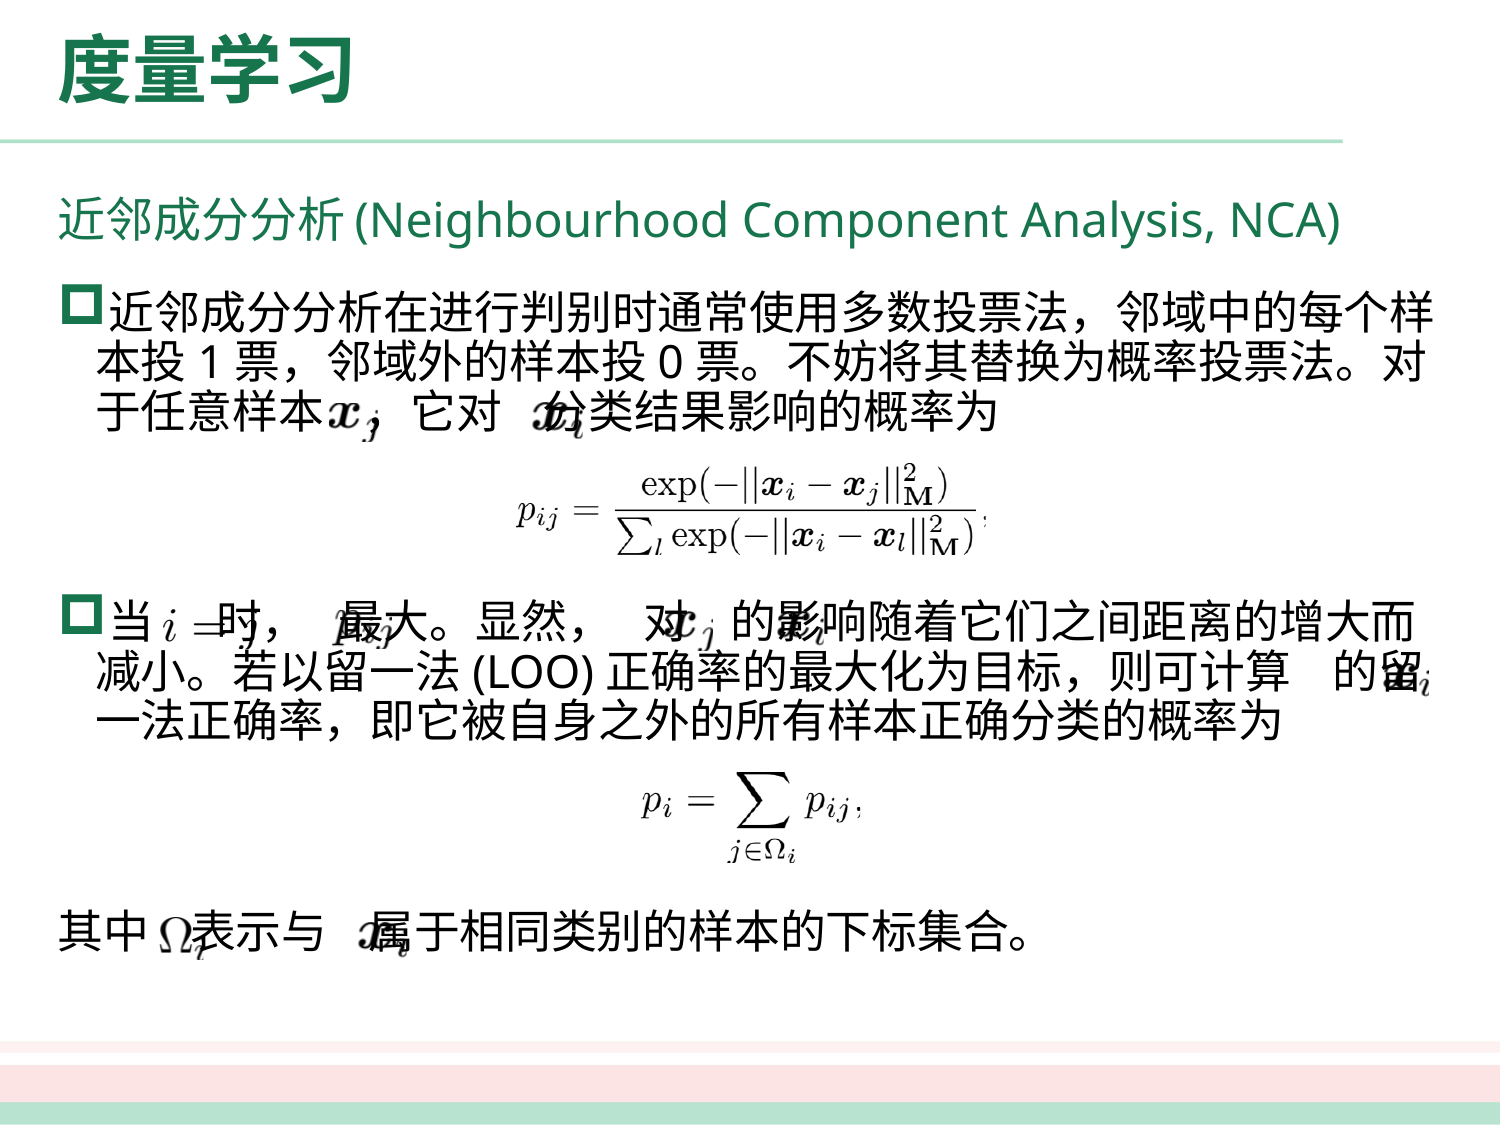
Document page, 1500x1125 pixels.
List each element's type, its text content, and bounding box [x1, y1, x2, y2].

title 度量学习 [42, 8, 1223, 138]
list 近邻成分分析(Neighbourhood Component Analysis, NCA) [42, 188, 1459, 282]
list 近邻成分分析在进行判别时通常使用多数投票法，邻域中的每个样本投1票，邻域外的样本投0票。不妨将其替换为概率投票法。对于任意样本 ，它对 分类结果影响的概率为 当 时， 最大。显然， 对 的影响随着它们之间距离的增大而减小。若以留一法(LOO)正确率的最大化为目标，则可计算 的留一法正确率，即它被自身之外的所有样本正确分类的概率为 其中 表示与 属于相同类别的样本的下标集合。 [42, 282, 1459, 995]
picture [0, 0, 1500, 1125]
